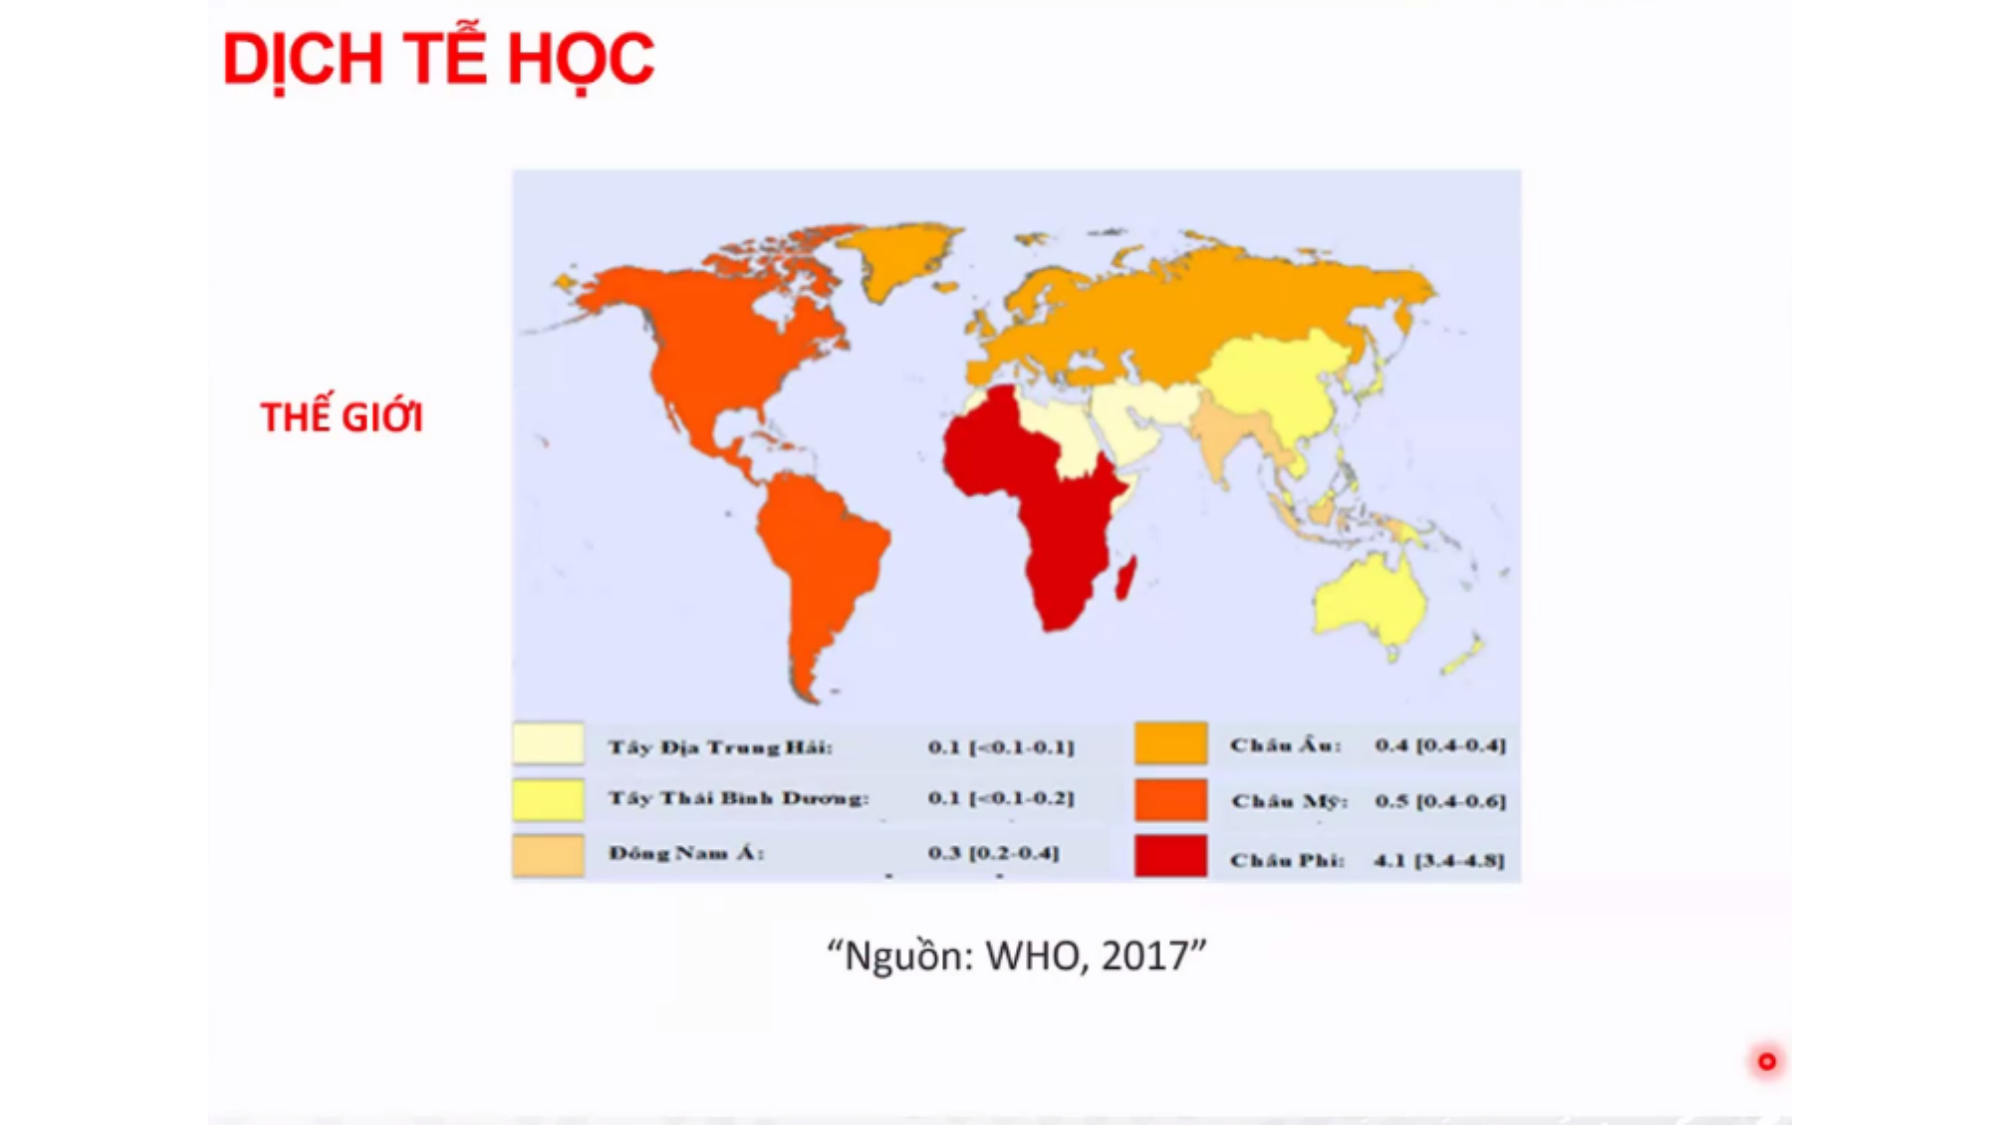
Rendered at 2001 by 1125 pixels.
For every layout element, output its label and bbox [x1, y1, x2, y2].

picture [208, 0, 1792, 1125]
